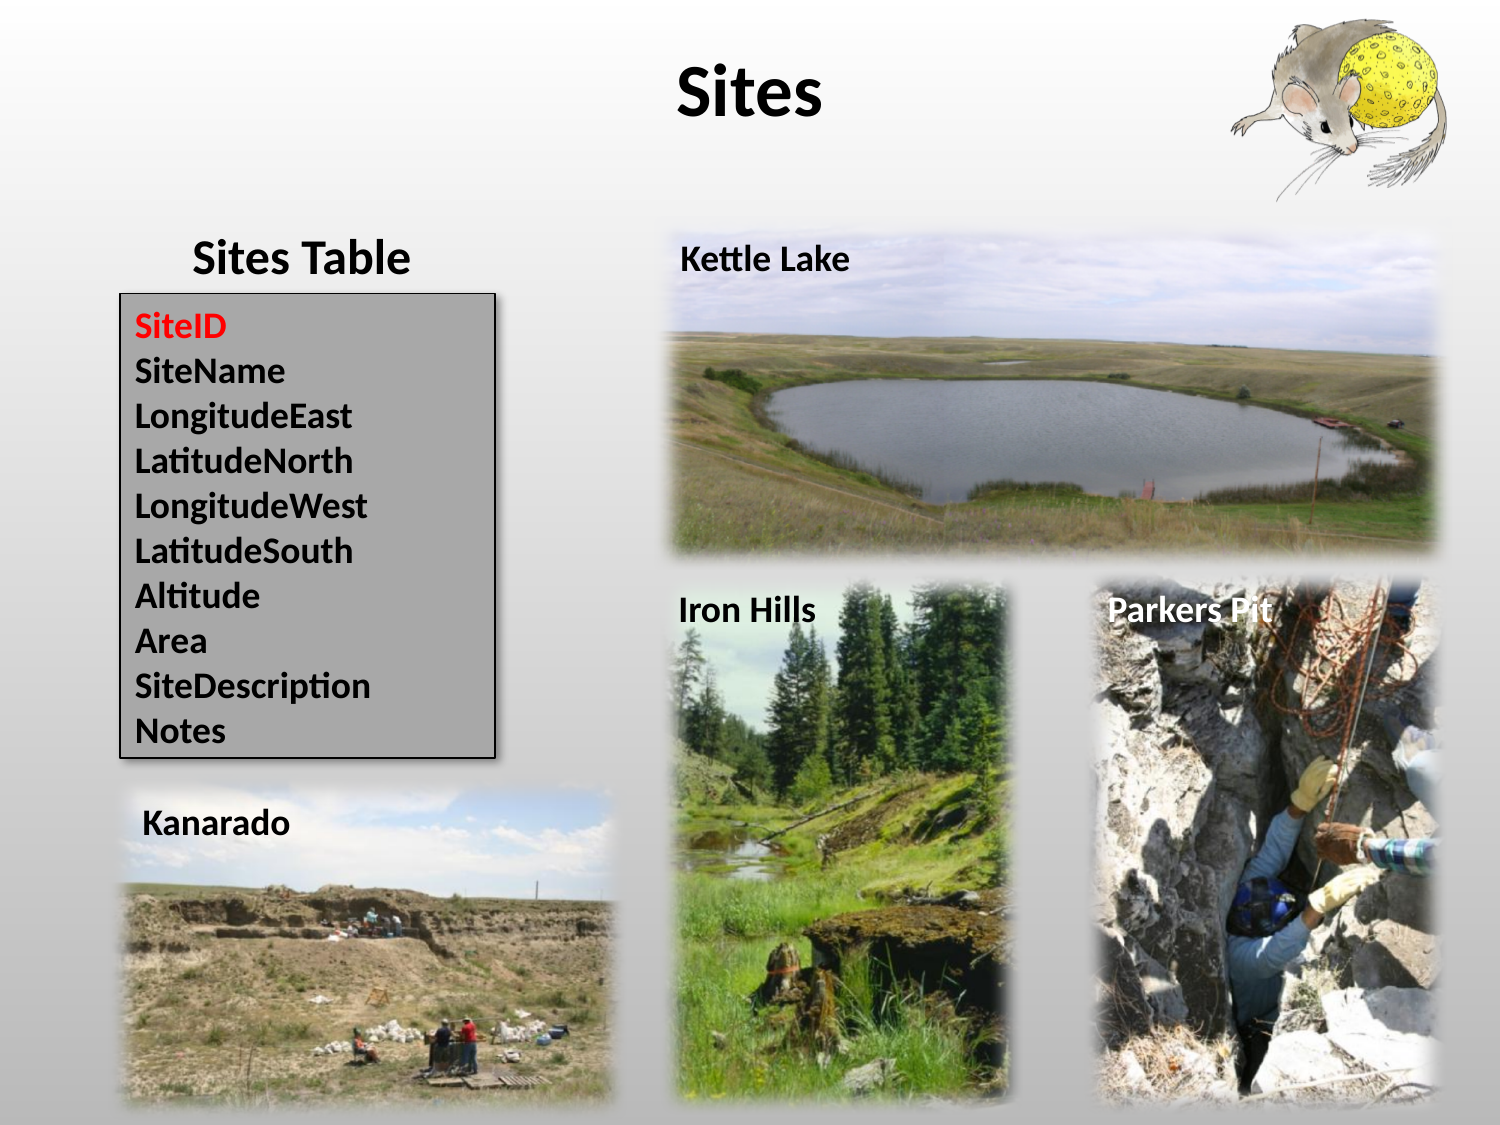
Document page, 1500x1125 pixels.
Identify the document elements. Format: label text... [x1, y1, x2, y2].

text_box Sites Table [177, 217, 427, 293]
picture [659, 572, 1024, 1116]
picture [107, 774, 628, 1121]
text_box SiteID SiteName LongitudeEast LatitudeNorth LongitudeWest LatitudeSouth Altitude Area SiteDescription Notes [119, 293, 496, 759]
picture [653, 0, 1500, 1116]
text_box Sites [661, 34, 839, 139]
